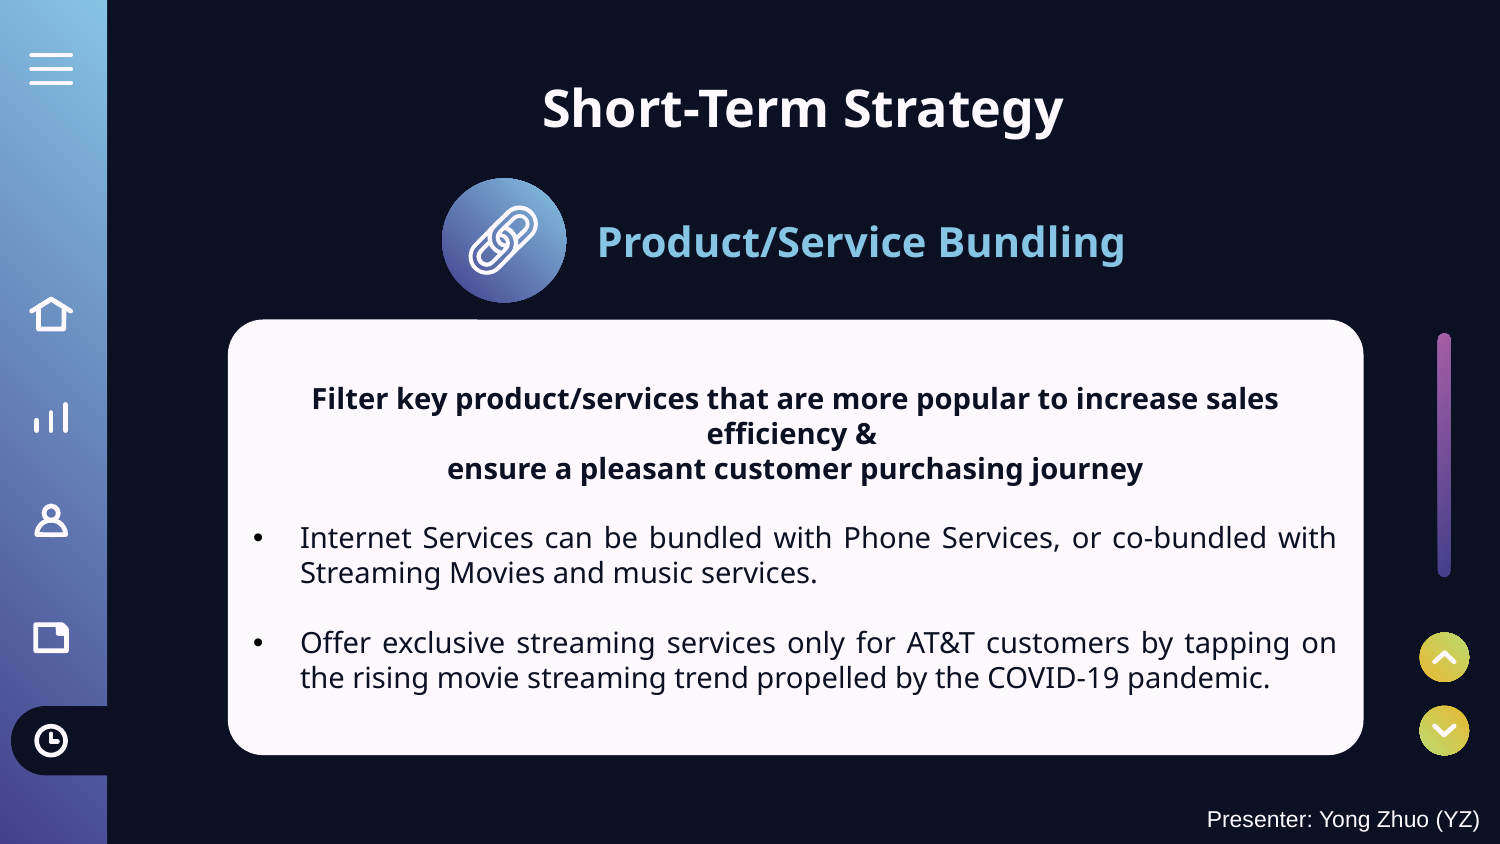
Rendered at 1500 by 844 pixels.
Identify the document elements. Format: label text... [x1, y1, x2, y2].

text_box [441, 178, 567, 303]
text_box Filter key product/services that are more popular to increase sales efficiency & ensure a pleasant customer purchasing journey Internet Services can be bundled with Phone Services, or co-bundled with Streaming Movies and music services. Offer exclusive streaming services only for AT&T customers by tapping on the rising movie streaming trend propelled by the COVID-19 pandemic. [227, 319, 1364, 756]
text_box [1434, 652, 1455, 663]
text_box [10, 716, 21, 766]
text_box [31, 54, 71, 84]
text_box [21, 285, 86, 350]
text_box [1419, 632, 1470, 683]
text_box [1419, 705, 1470, 756]
title Product/Service Bundling [571, 188, 1162, 293]
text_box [35, 624, 67, 651]
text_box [36, 404, 66, 431]
title Short-Term Strategy [106, 60, 1500, 155]
text_box [18, 491, 83, 556]
text_box [21, 388, 86, 452]
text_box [36, 725, 66, 756]
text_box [31, 298, 71, 330]
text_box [1434, 725, 1455, 736]
text_box Presenter: Yong Zhuo (YZ) [1192, 797, 1500, 840]
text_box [36, 505, 66, 550]
text_box [21, 608, 86, 673]
text_box [30, 706, 121, 776]
text_box [21, 707, 86, 772]
